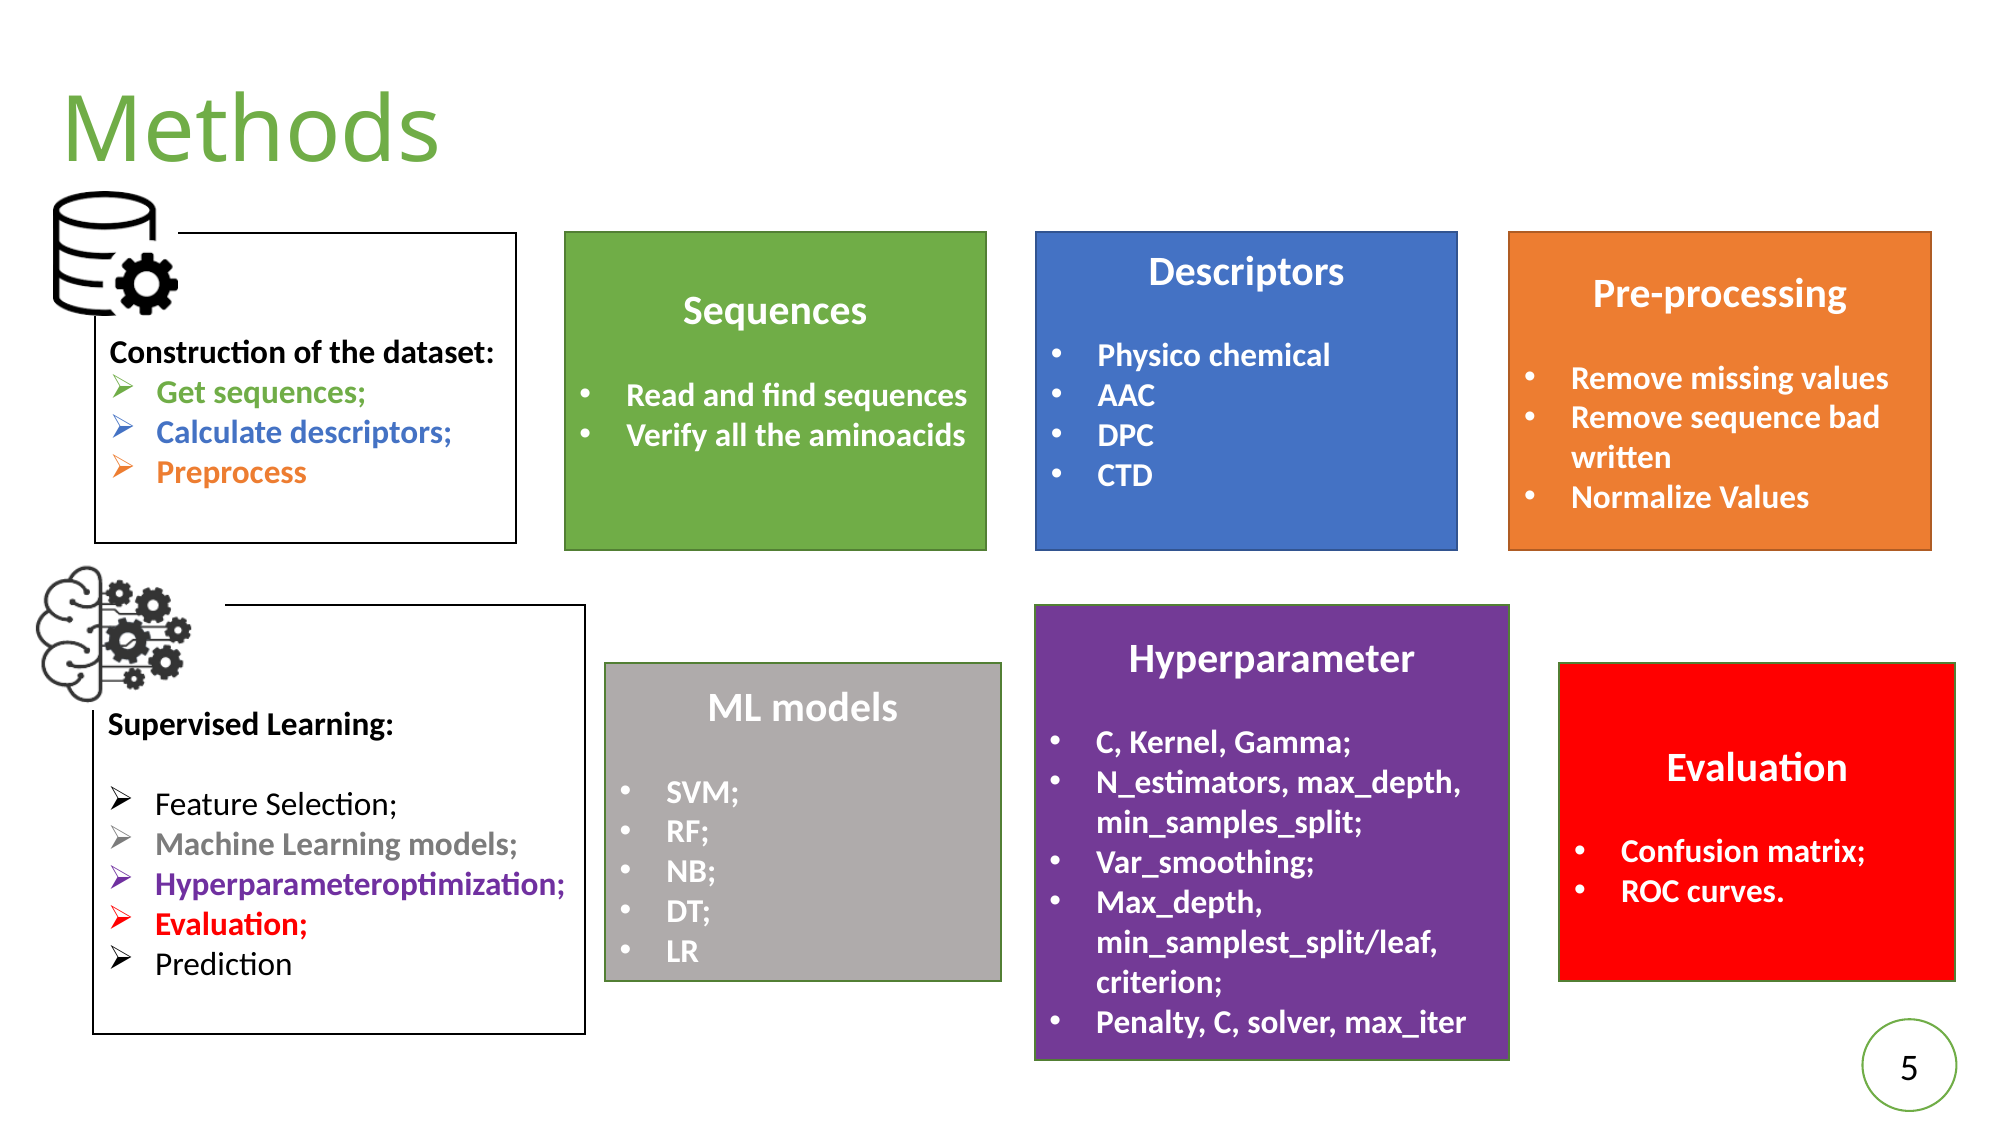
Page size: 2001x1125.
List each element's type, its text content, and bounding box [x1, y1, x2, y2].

text_box Supervised Learning: Feature Selection; Machine Learning models; Hyperparameteroptimization; Evaluation; Prediction [92, 604, 586, 1035]
picture [53, 191, 178, 316]
text_box Pre-processing Remove missing values Remove sequence bad written Normalize Values [1508, 231, 1932, 551]
text_box Evaluation Confusion matrix; ROC curves. [1558, 662, 1956, 982]
text_box Sequences Read and find sequences Verify all the aminoacids [564, 241, 987, 551]
title Methods [45, 22, 1771, 241]
text_box 5 [1861, 1018, 1958, 1112]
text_box Construction of the dataset: Get sequences; Calculate descriptors; Preprocess [94, 241, 517, 544]
text_box Hyperparameter C, Kernel, Gamma; N_estimators, max_depth, min_samples_split; Var_smoothing; Max_depth, min_samplest_split/leaf, criterion; Penalty, C, solver, max_iter [1034, 604, 1510, 1061]
picture [0, 562, 225, 710]
text_box Descriptors Physico chemical AAC DPC CTD [1035, 241, 1458, 551]
text_box ML models SVM; RF; NB; DT; LR [604, 662, 1002, 982]
